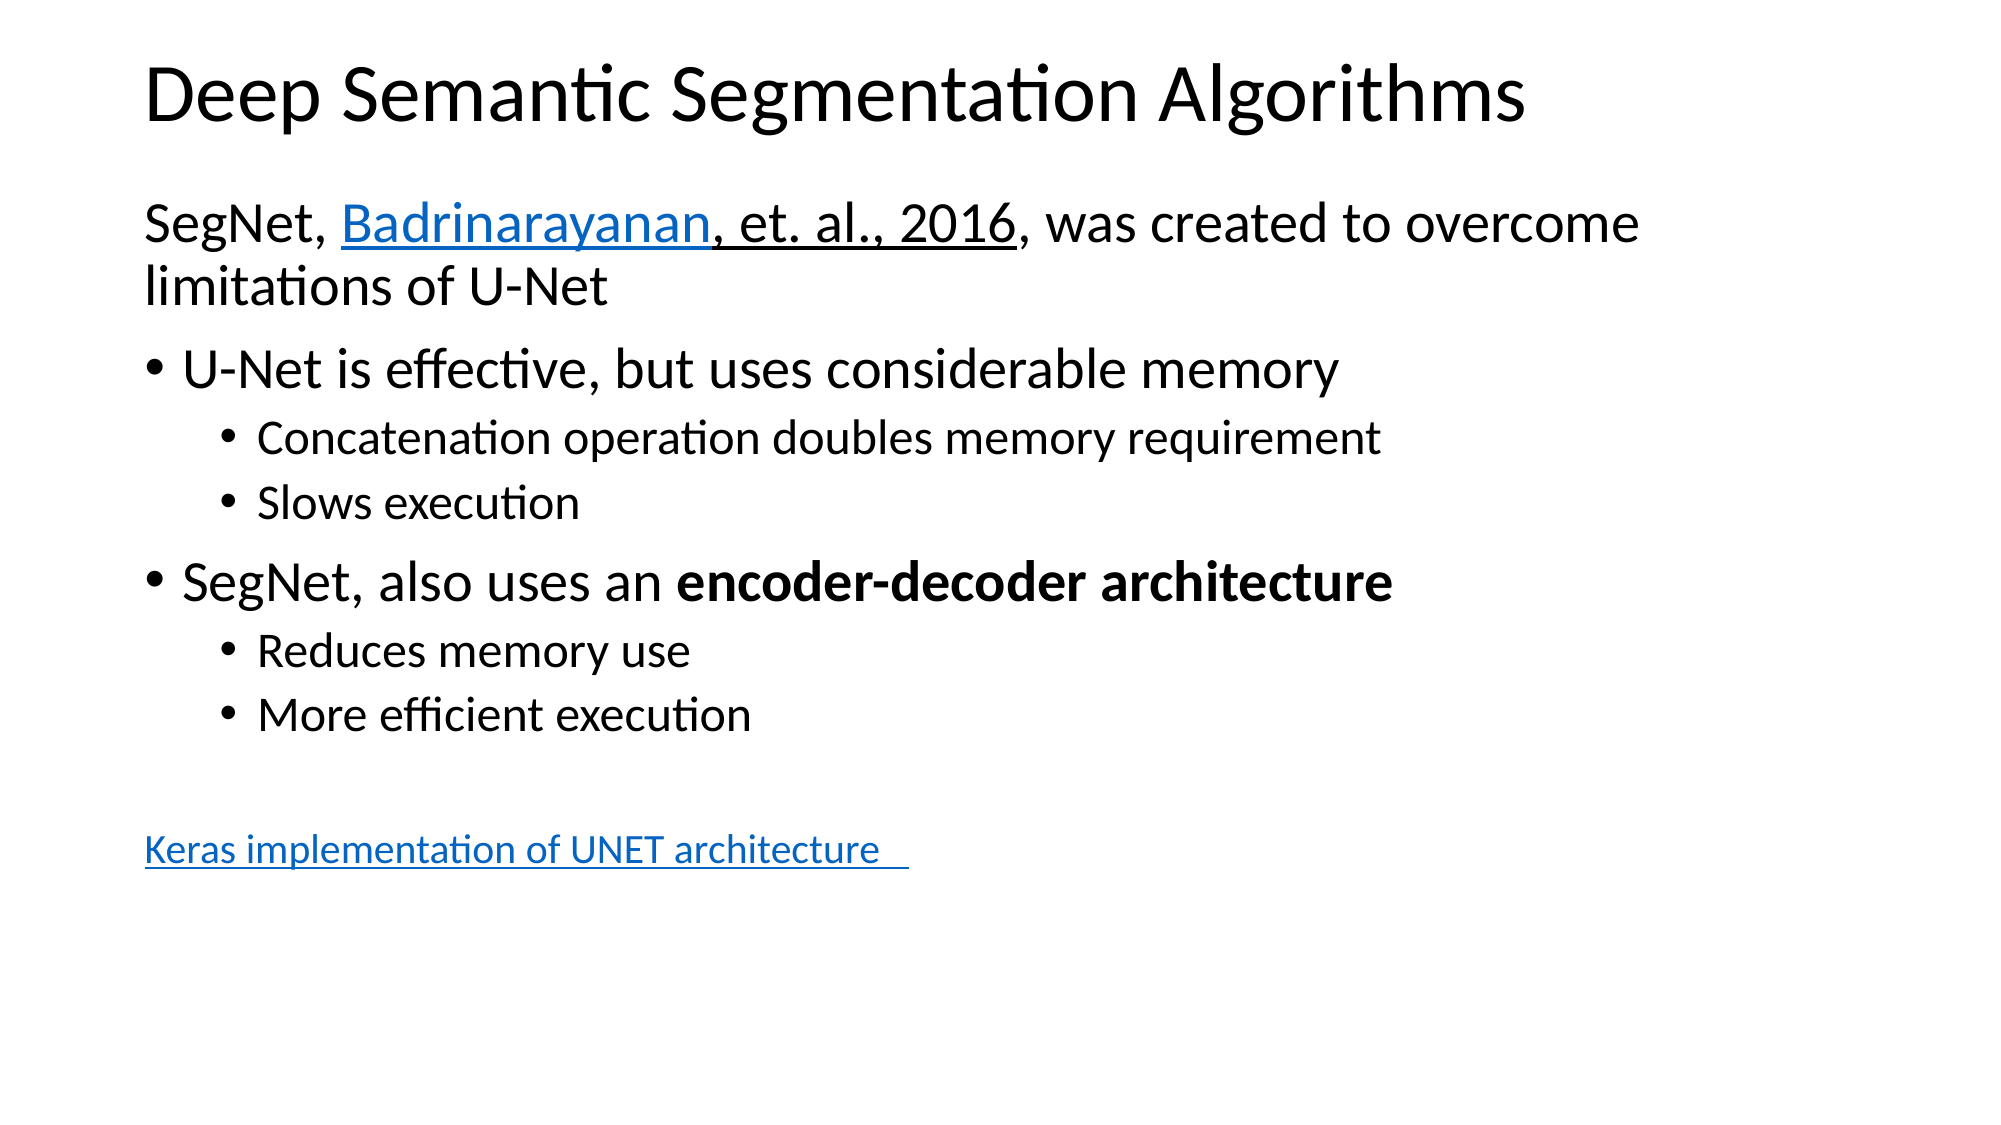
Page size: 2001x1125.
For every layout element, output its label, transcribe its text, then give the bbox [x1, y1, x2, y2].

list SegNet, Badrinarayanan, et. al., 2016, was created to overcome limitations of U-Net U-Net is effective, but uses considerable memory Concatenation operation doubles memory requirement Slows execution SegNet, also uses an encoder-decoder architecture Reduces memory use More efficient execution Keras implementation of UNET architecture [129, 184, 1855, 1102]
title Deep Semantic Segmentation Algorithms [129, 22, 1855, 166]
